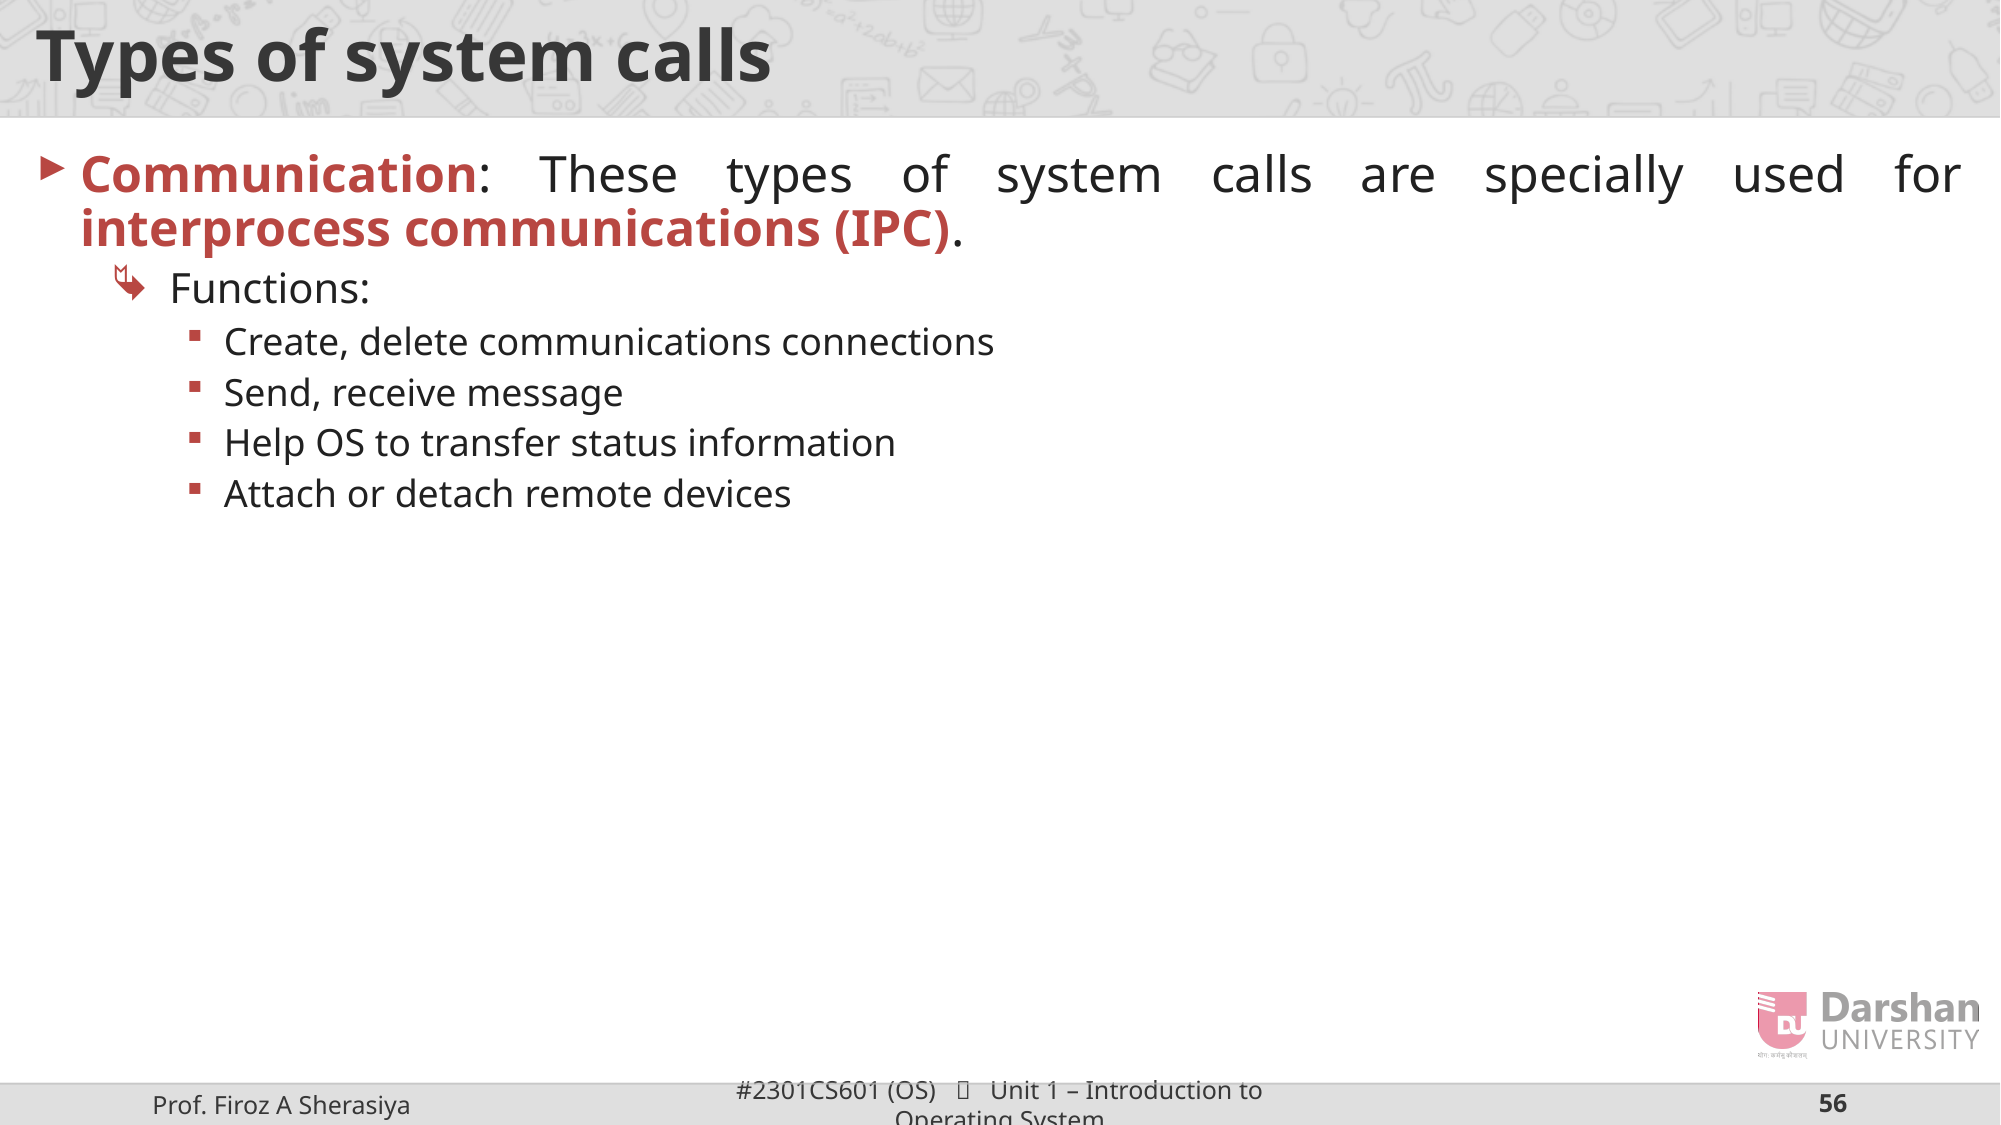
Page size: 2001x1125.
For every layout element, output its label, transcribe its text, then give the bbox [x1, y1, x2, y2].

list Communication: These types of system calls are specially used for interprocess communications (IPC). Functions: Create, delete communications connections Send, receive message Help OS to transfer status information Attach or detach remote devices [21, 141, 1979, 1059]
title Types of system calls [0, 0, 2000, 117]
